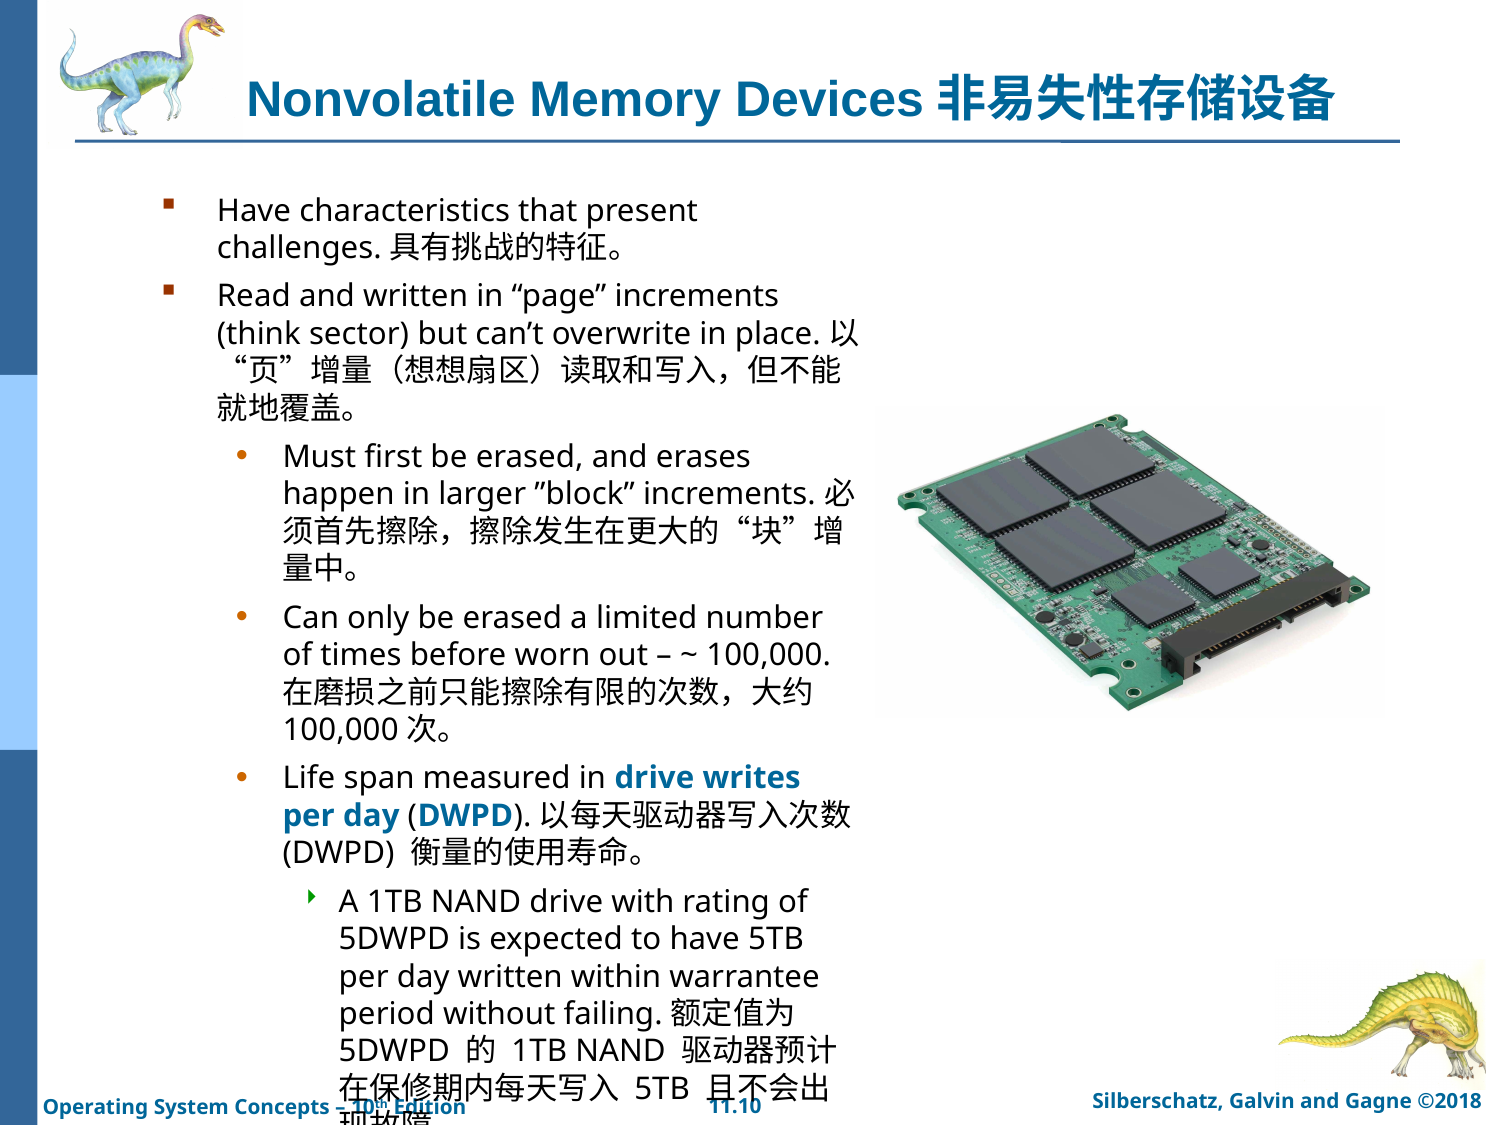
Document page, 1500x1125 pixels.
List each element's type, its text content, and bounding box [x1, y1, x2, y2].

list Have characteristics that present challenges.具有挑战的特征。 Read and written in “page” increments (think sector) but can’t overwrite in place.以“页”增量（想想扇区）读取和写入，但不能就地覆盖。 Must first be erased, and erases happen in larger ”block” increments.必须首先擦除，擦除发生在更大的“块”增量中。 Can only be erased a limited number of times before worn out – ~ 100,000.在磨损之前只能擦除有限的次数，大约100,000次。 Life span measured in drive writes per day (DWPD).以每天驱动器写入次数 (DWPD) 衡量的使用寿命。 A 1TB NAND drive with rating of 5DWPD is expected to have 5TB per day written within warrantee period without failing.额定值为 5DWPD 的 1TB NAND 驱动器预计在保修期内每天写入 5TB 且不会出现故障。 [145, 182, 876, 1018]
title Nonvolatile Memory Devices非易失性存储设备 [116, 39, 1467, 135]
picture [1275, 959, 1486, 1090]
picture [875, 406, 1386, 719]
picture [46, 0, 243, 149]
